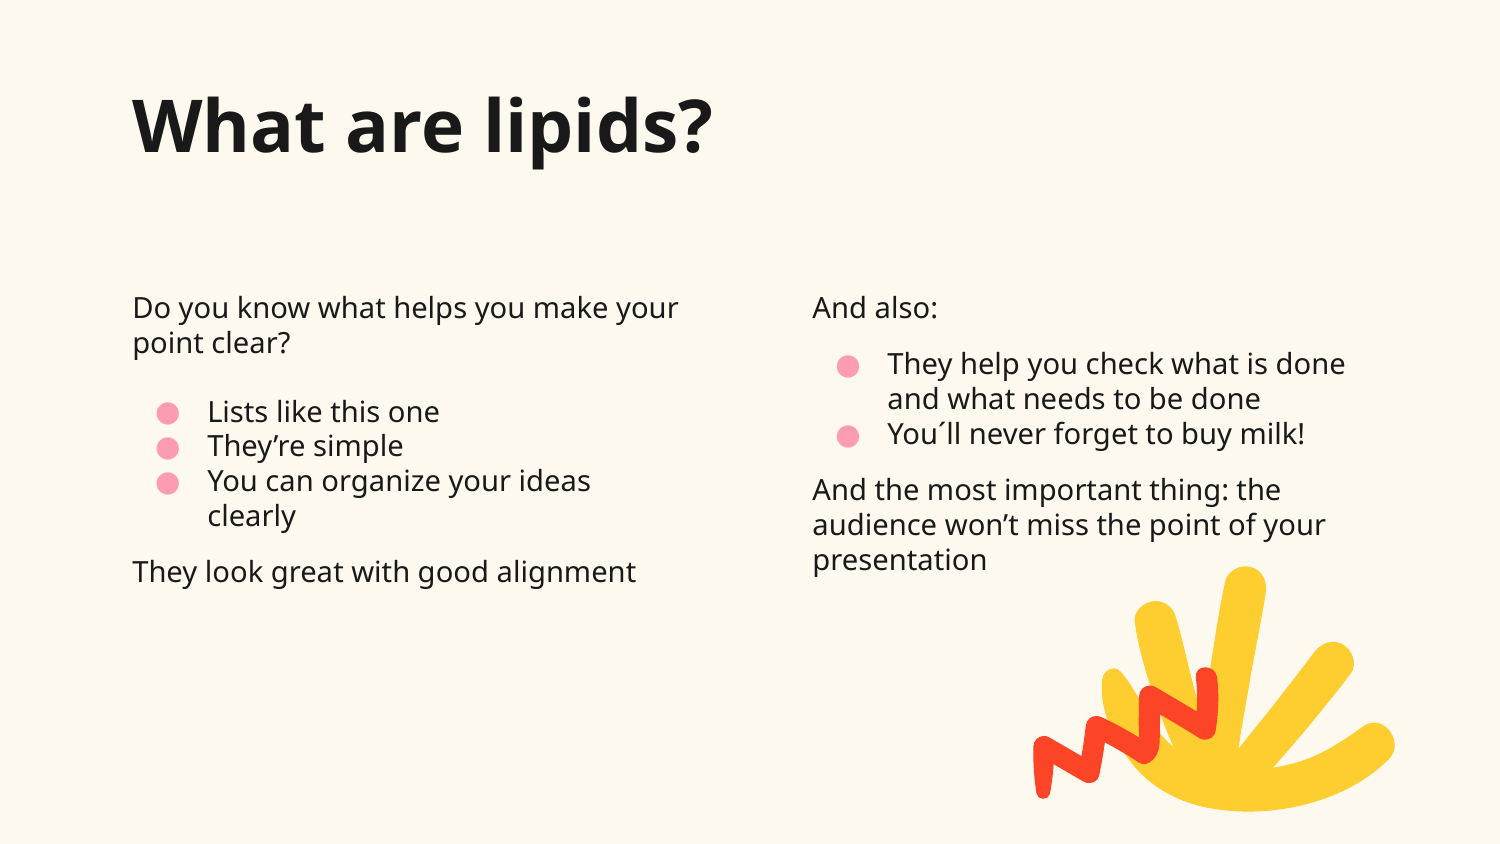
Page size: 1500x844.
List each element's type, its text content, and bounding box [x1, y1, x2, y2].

subtitle And also: They help you check what is done and what needs to be done You´ll never forget to buy milk! And the most important thing: the audience won’t miss the point of your presentation [797, 274, 1383, 690]
title What are lipids? [117, 87, 1383, 182]
subtitle Do you know what helps you make your point clear? Lists like this one They’re simple You can organize your ideas clearly They look great with good alignment [117, 274, 703, 690]
